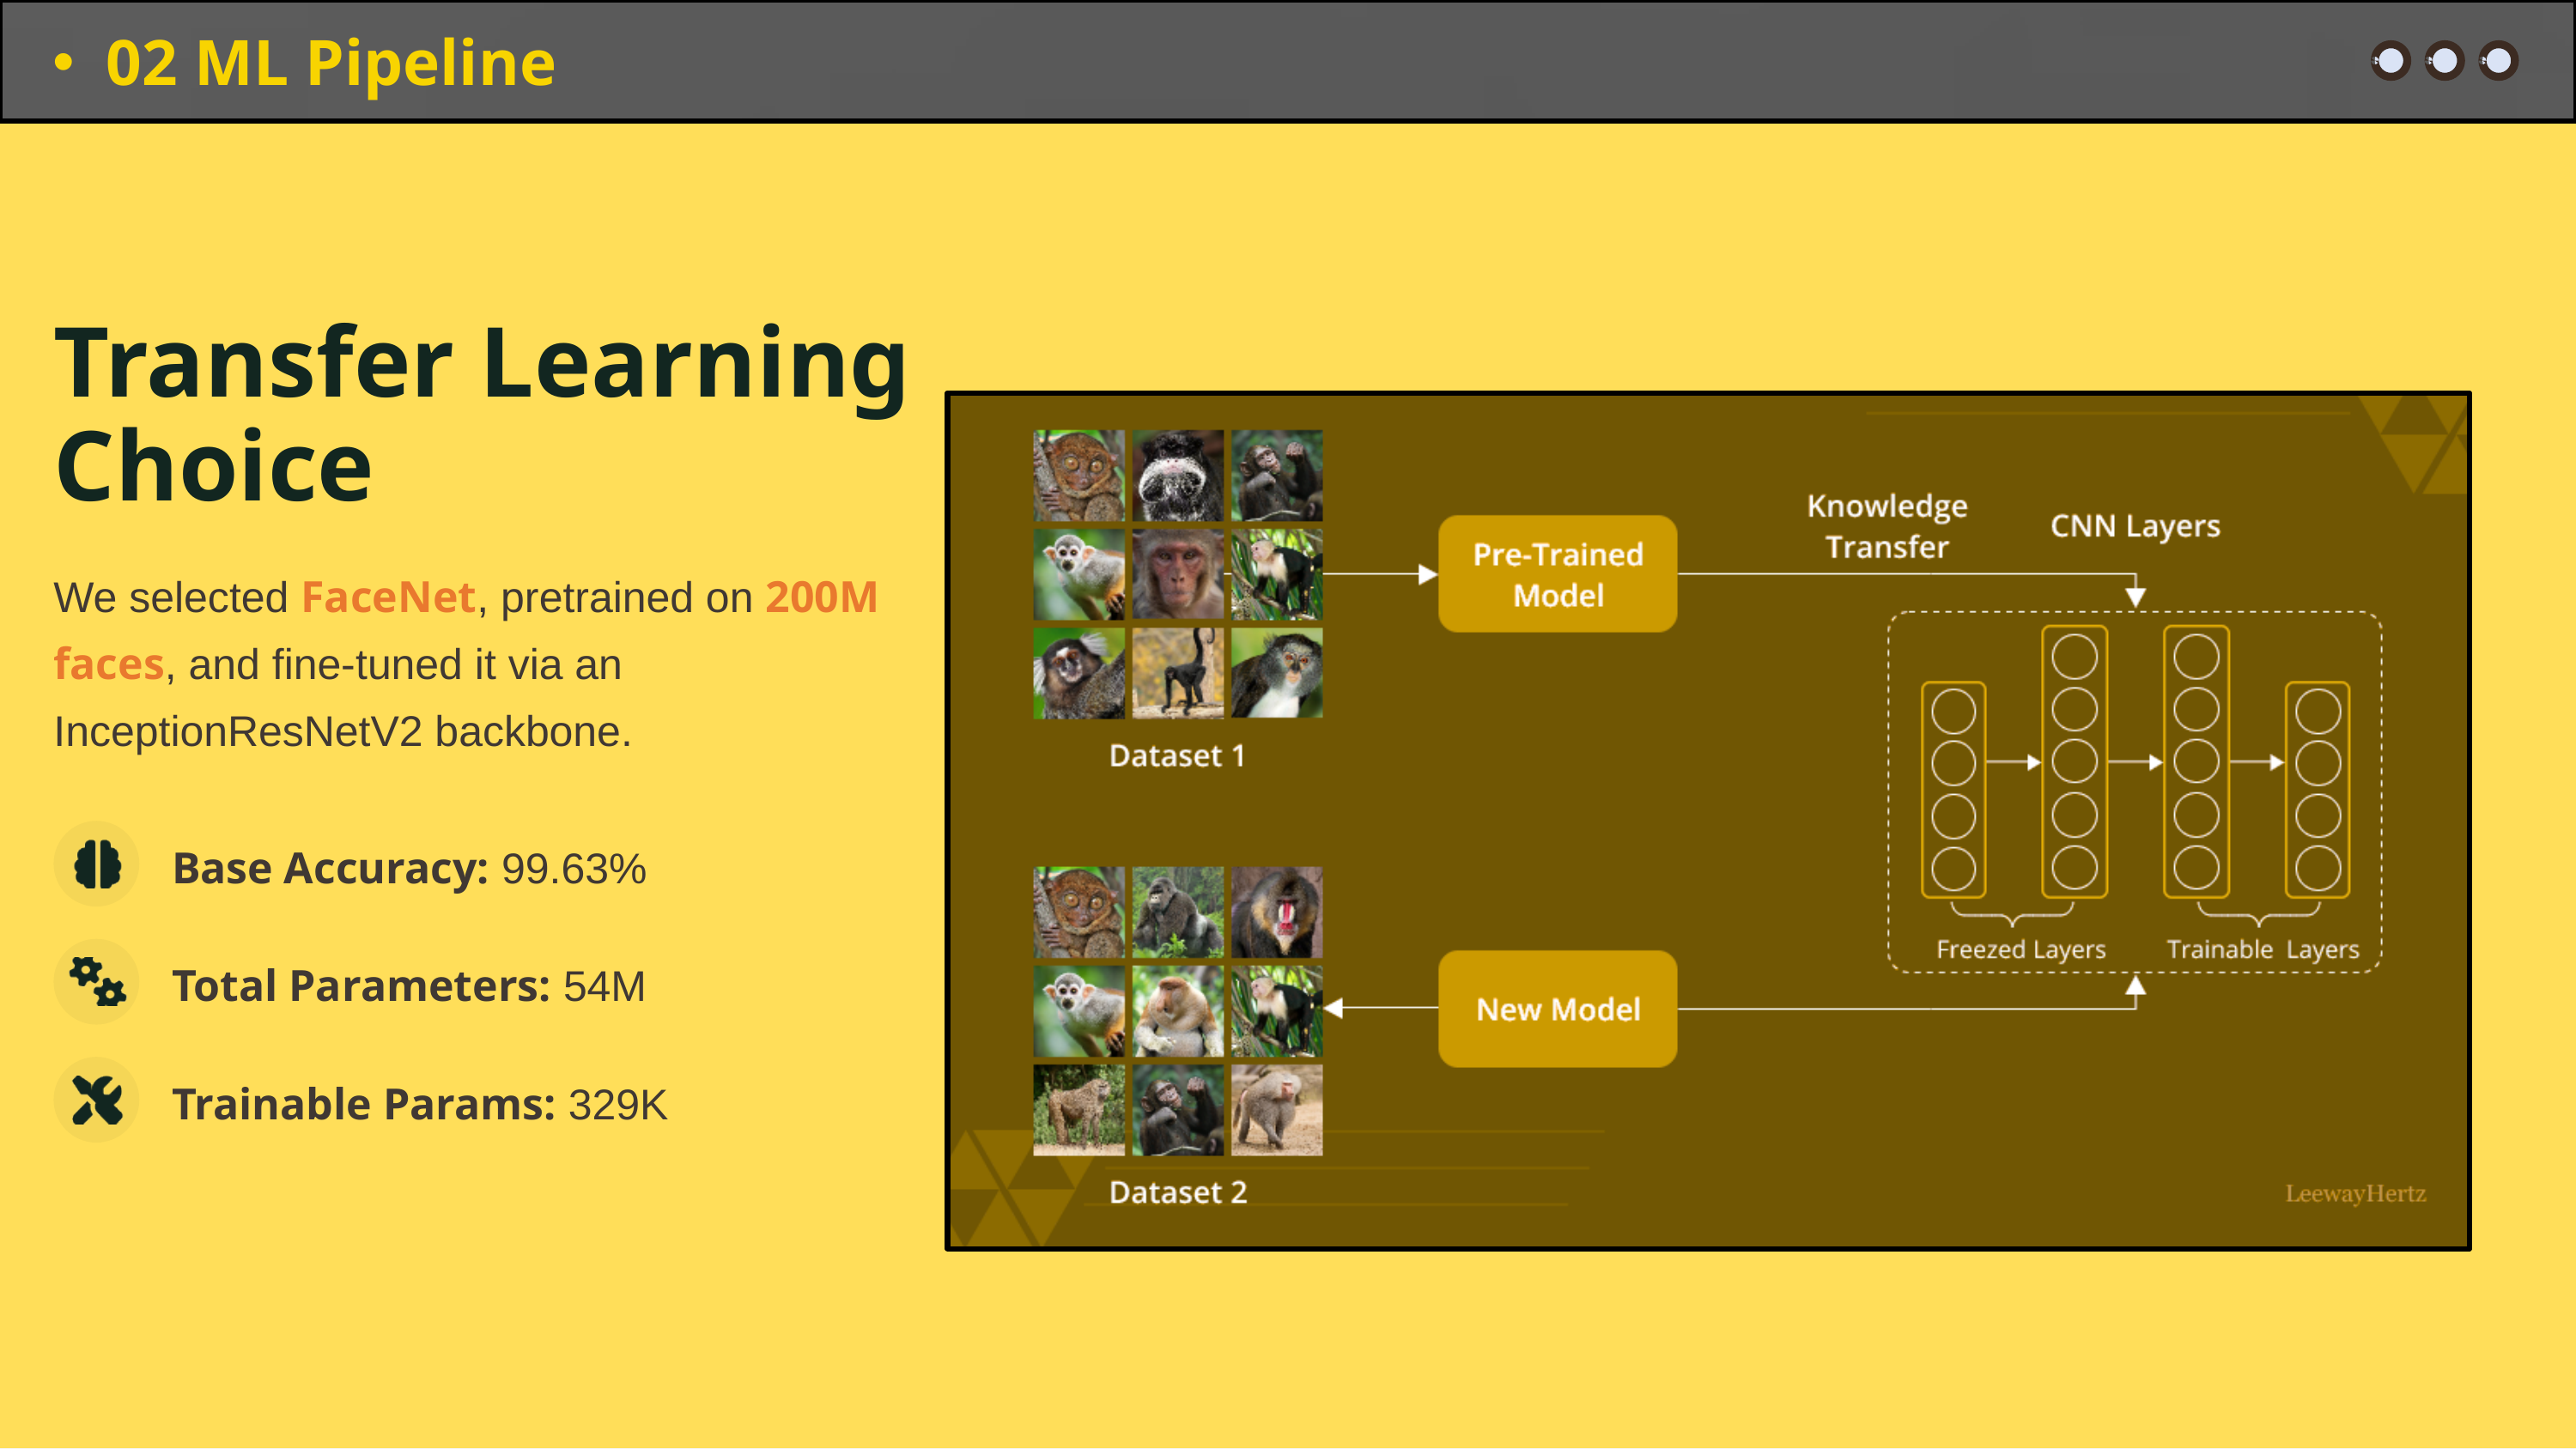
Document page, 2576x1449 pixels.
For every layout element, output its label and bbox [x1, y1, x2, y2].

text_box [53, 938, 140, 1025]
text_box [171, 1057, 701, 1132]
text_box [2370, 39, 2519, 82]
text_box [171, 821, 696, 896]
text_box [0, 0, 2576, 1449]
text_box [53, 1056, 140, 1143]
text_box [53, 305, 977, 521]
text_box [53, 553, 977, 757]
text_box [171, 939, 674, 1015]
text_box [53, 820, 140, 907]
